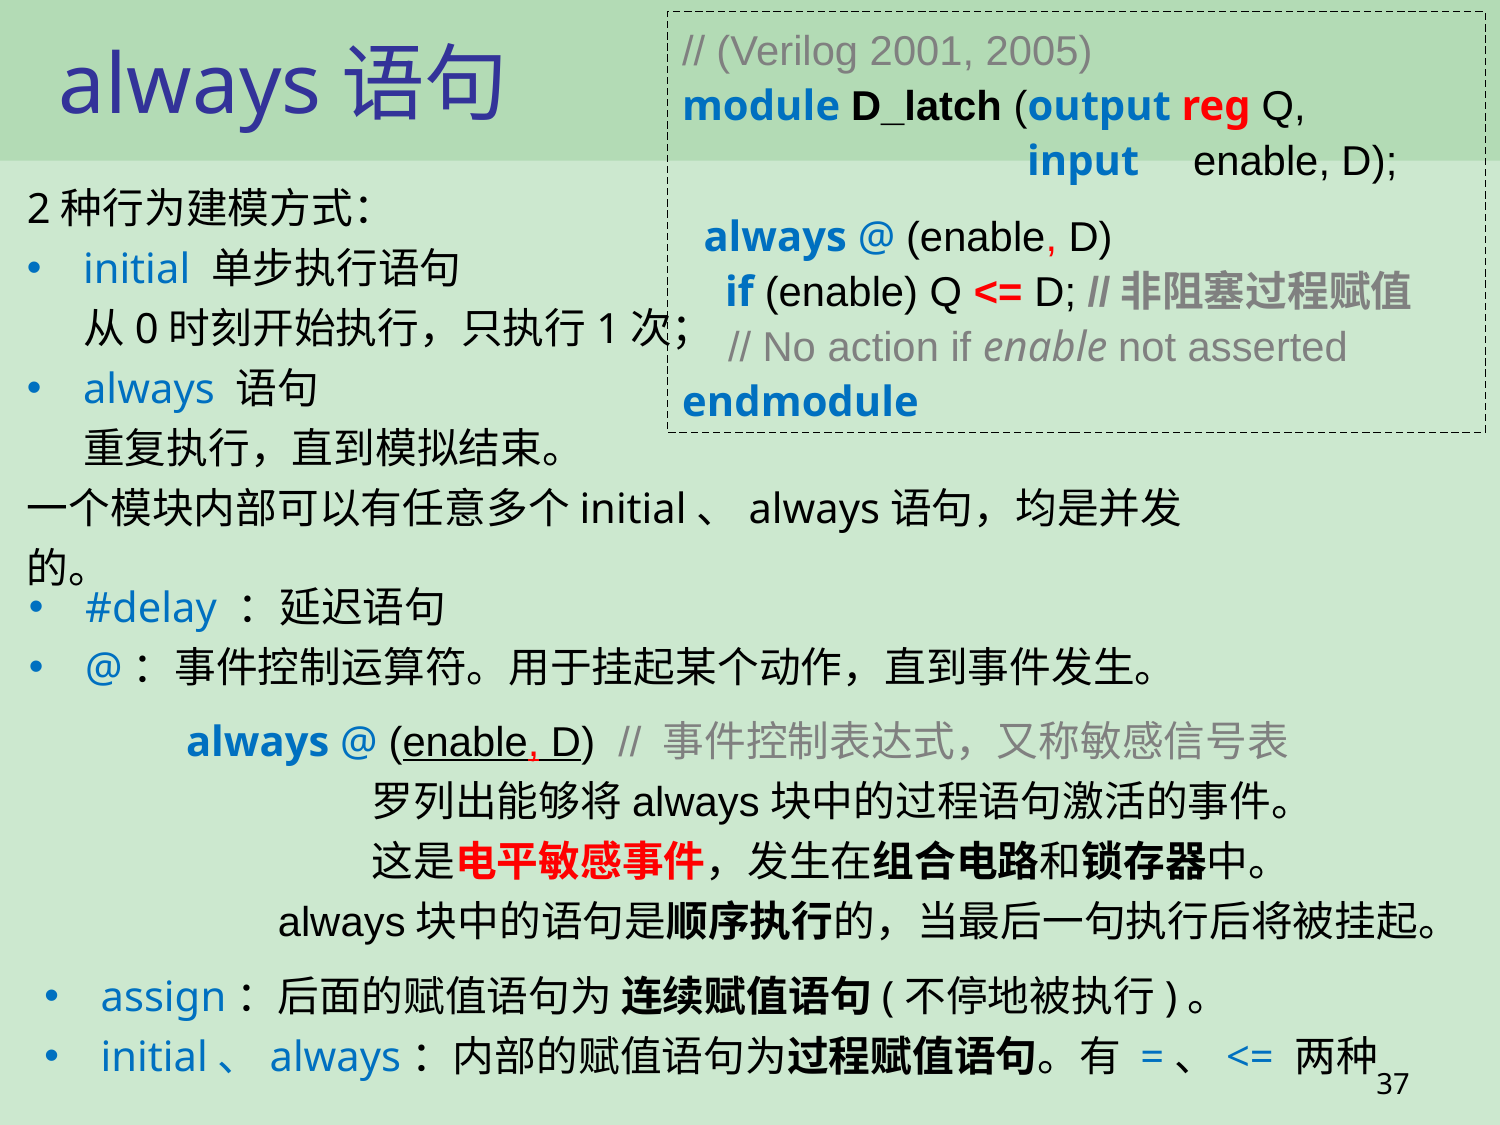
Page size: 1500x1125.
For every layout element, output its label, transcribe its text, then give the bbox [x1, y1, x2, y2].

text_box assign：后面的赋值语句为 连续赋值语句(不停地被执行)。 initial、always：内部的赋值语句为过程赋值语句。有 =、<= 两种 [29, 952, 1425, 1088]
text_box 2种行为建模方式： initial 单步执行语句 从0时刻开始执行，只执行1次； always 语句 重复执行，直到模拟结束。 一个模块内部可以有任意多个initial、always语句，均是并发的。 [12, 164, 1247, 600]
text_box #delay ：延迟语句 @：事件控制运算符。用于挂起某个动作，直到事件发生。 [14, 563, 1258, 699]
title always语句 [17, 11, 550, 149]
text_box // (Verilog 2001, 2005) module D_latch (output reg Q, input enable, D); always @ (enable, D) if (enable) Q <= D; //非阻塞过程赋值 // No action if enable not asserted endmodule [667, 11, 1486, 433]
text_box always @ (enable, D) // 事件控制表达式，又称敏感信号表 罗列出能够将always块中的过程语句激活的事件。 这是电平敏感事件，发生在组合电路和锁存器中。 always块中的语句是顺序执行的，当最后一句执行后将被挂起。 [171, 697, 1475, 953]
slide_number 37 [1112, 1037, 1426, 1113]
